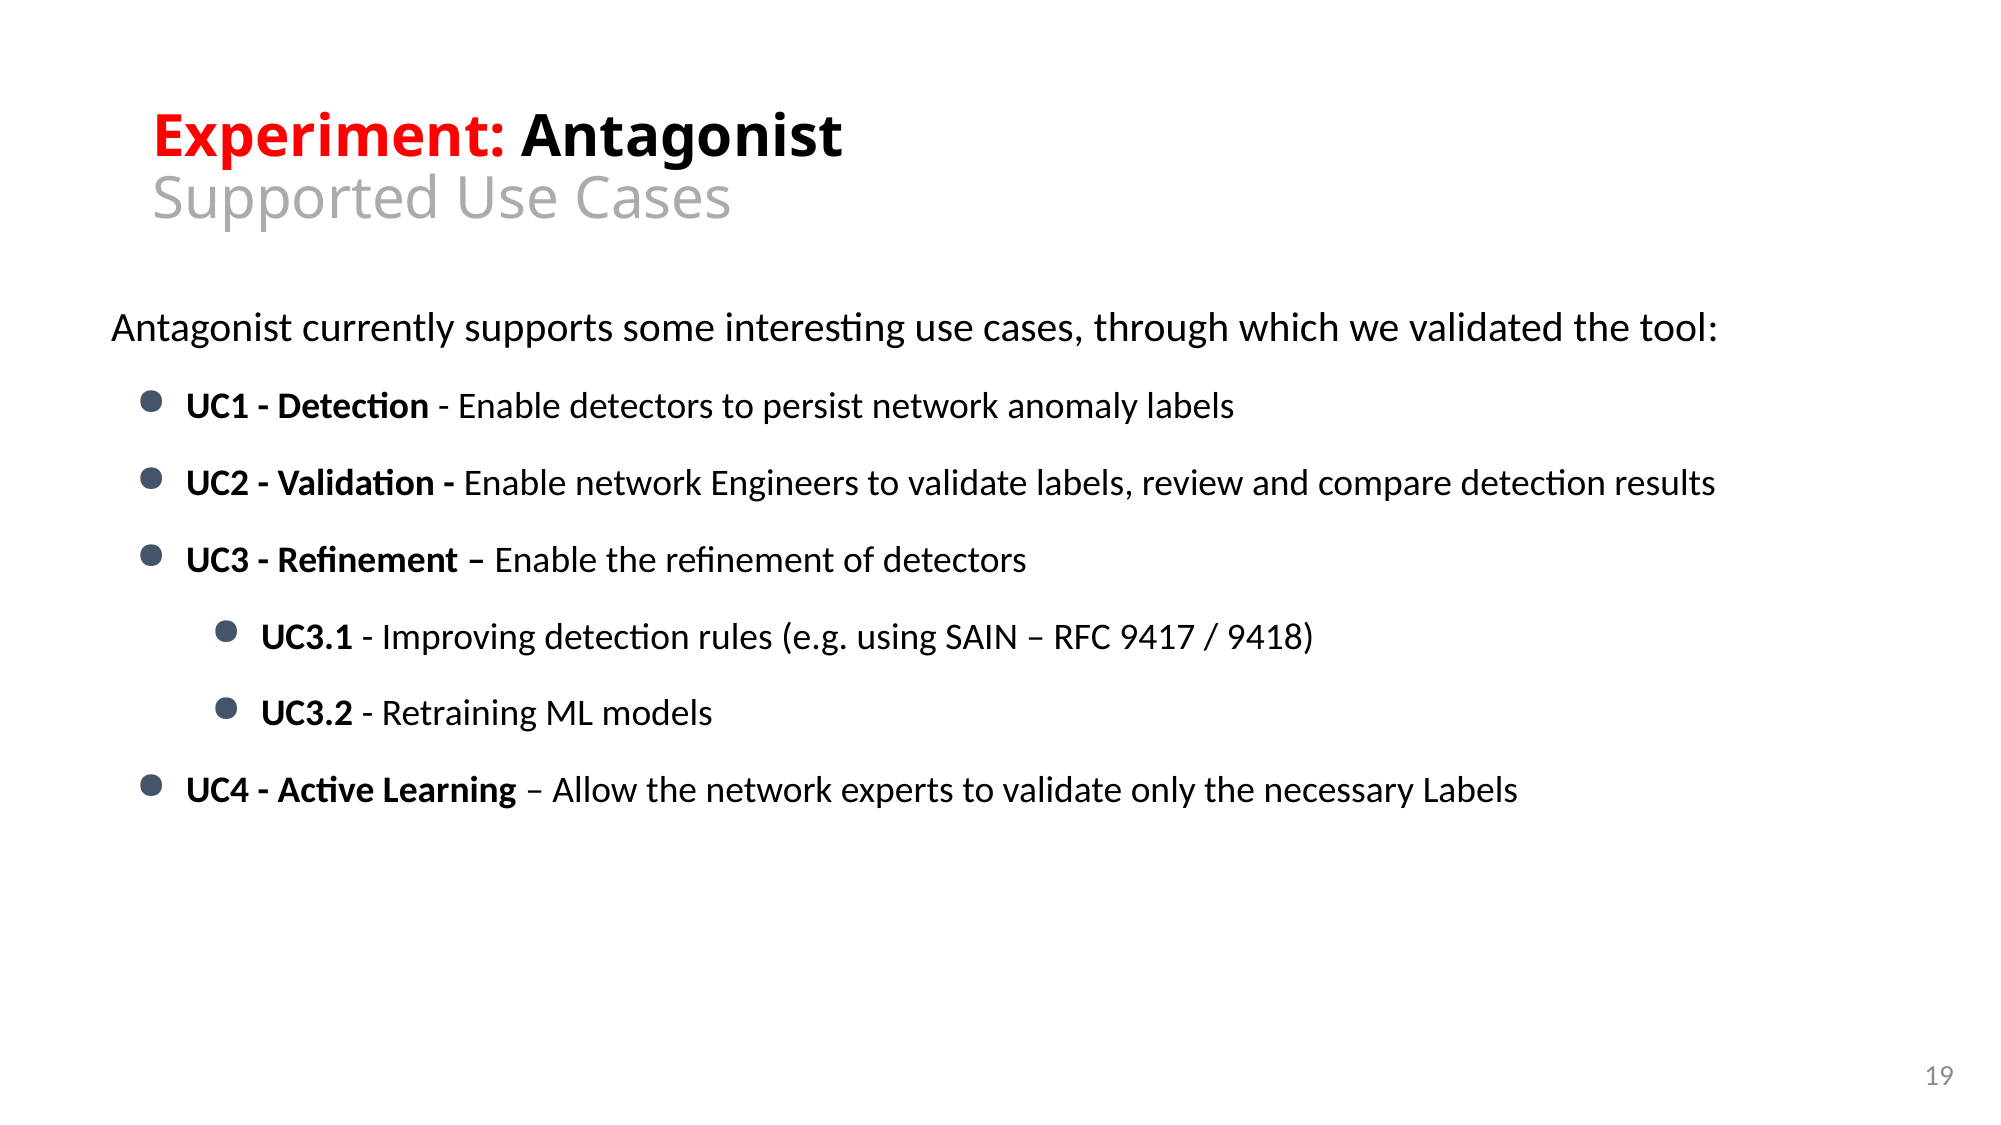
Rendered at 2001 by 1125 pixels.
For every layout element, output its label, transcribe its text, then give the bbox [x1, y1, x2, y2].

slide_number 19 [1900, 1043, 1969, 1104]
title Experiment: Antagonist Supported Use Cases [137, 59, 1863, 277]
text_box Antagonist currently supports some interesting use cases, through which we validated the tool: UC1 - Detection - Enable detectors to persist network anomaly labels UC2 - Validation - Enable network Engineers to validate labels, review and compare detection results UC3 - Refinement – Enable the refinement of detectors UC3.1 - Improving detection rules (e.g. using SAIN – RFC 9417 / 9418) UC3.2 - Retraining ML models UC4 - Active Learning – Allow the network experts to validate only the necessary Labels [96, 277, 1901, 826]
